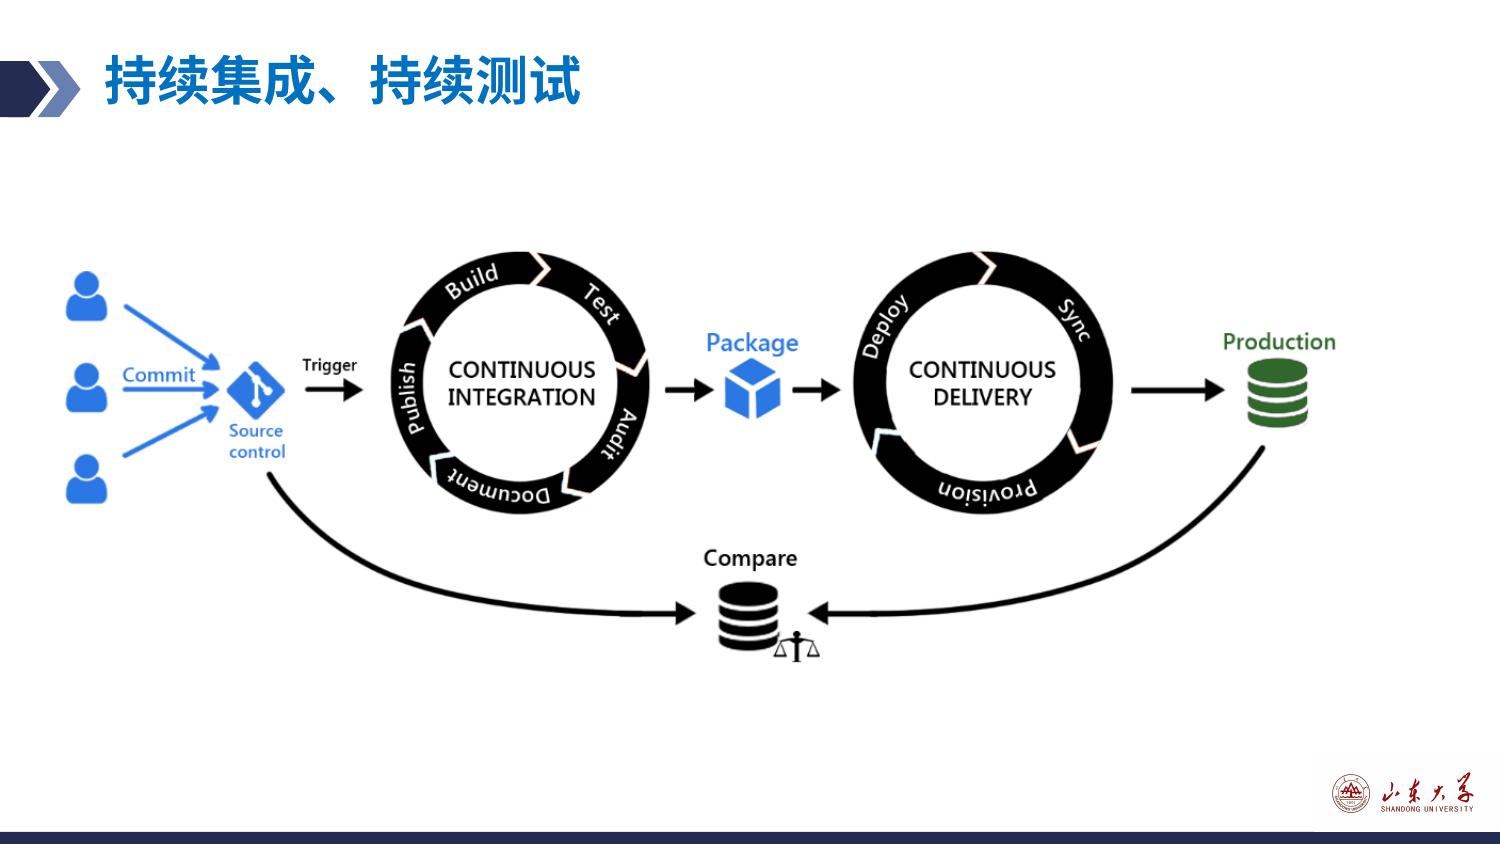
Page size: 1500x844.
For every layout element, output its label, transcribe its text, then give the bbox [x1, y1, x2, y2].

picture [0, 189, 1500, 710]
title 持续集成、持续测试 [89, 47, 963, 120]
